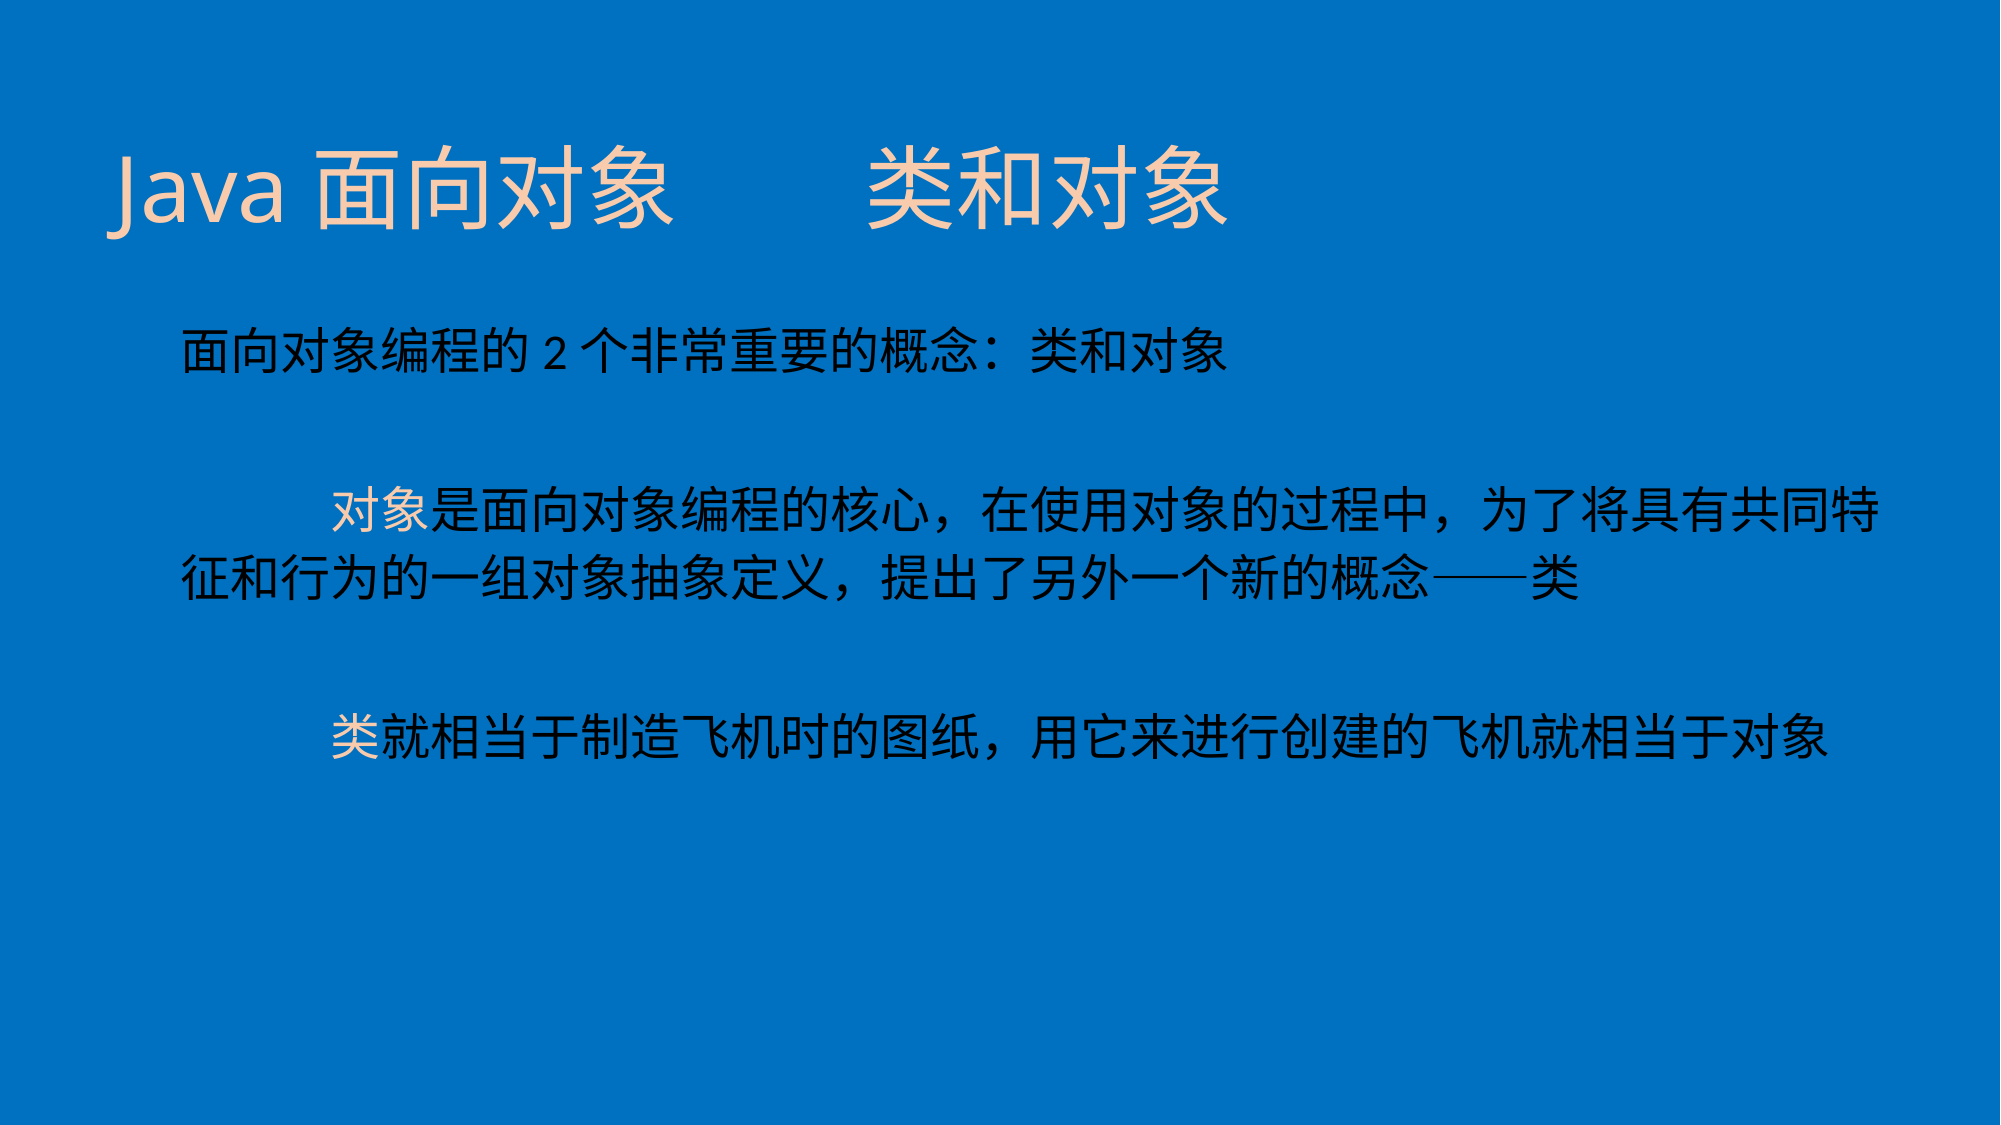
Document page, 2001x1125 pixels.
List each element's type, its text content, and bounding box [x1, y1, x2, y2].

list 面向对象编程的2个非常重要的概念：类和对象 对象是面向对象编程的核心，在使用对象的过程中，为了将具有共同特征和行为的一组对象抽象定义，提出了另外一个新的概念——类 类就相当于制造飞机时的图纸，用它来进行创建的飞机就相当于对象 [99, 303, 1900, 1078]
title Java面向对象 类和对象 [99, 123, 1725, 263]
